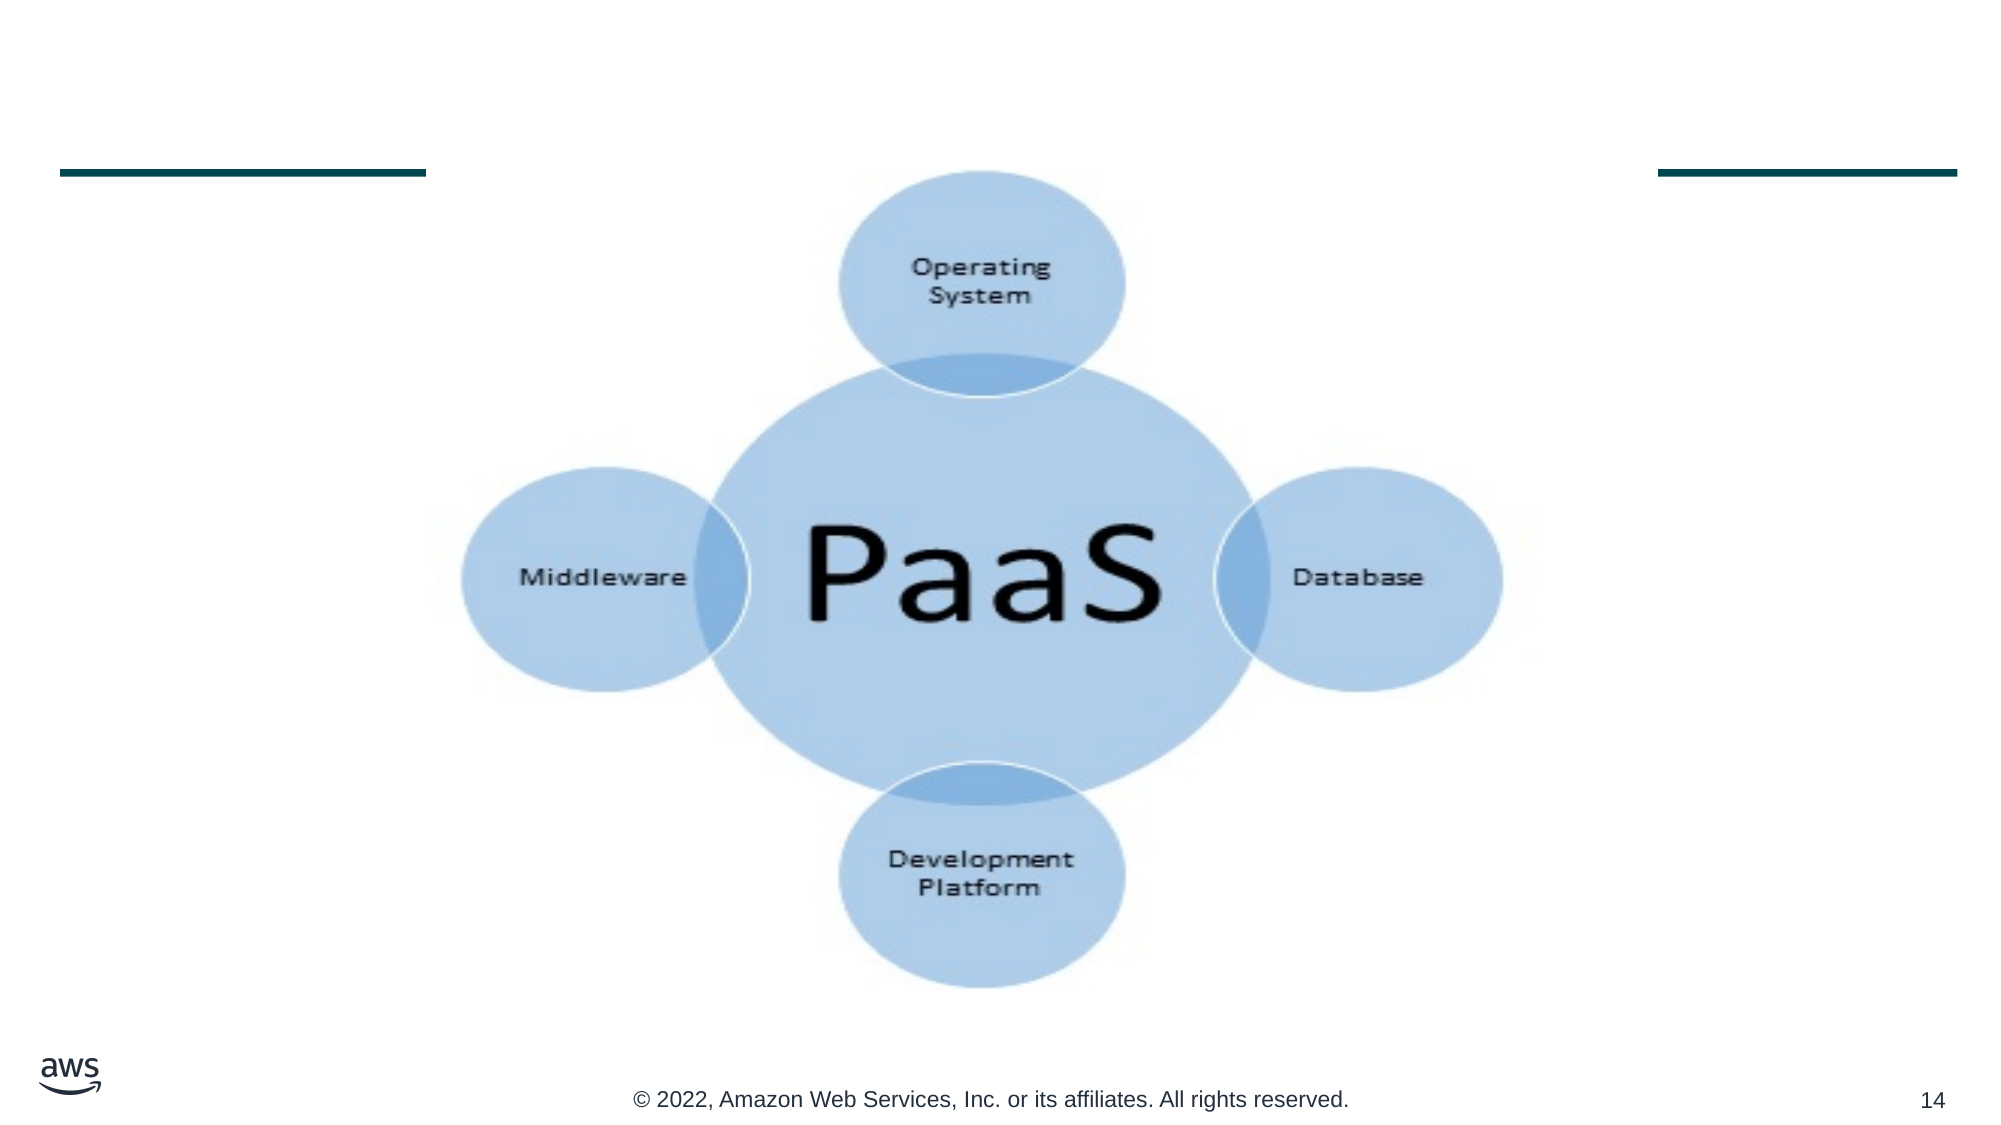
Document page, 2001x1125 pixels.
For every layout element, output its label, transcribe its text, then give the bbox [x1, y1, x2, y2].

slide_number ‹#› [1881, 1077, 1961, 1121]
picture [426, 168, 1658, 991]
picture [39, 1058, 101, 1095]
